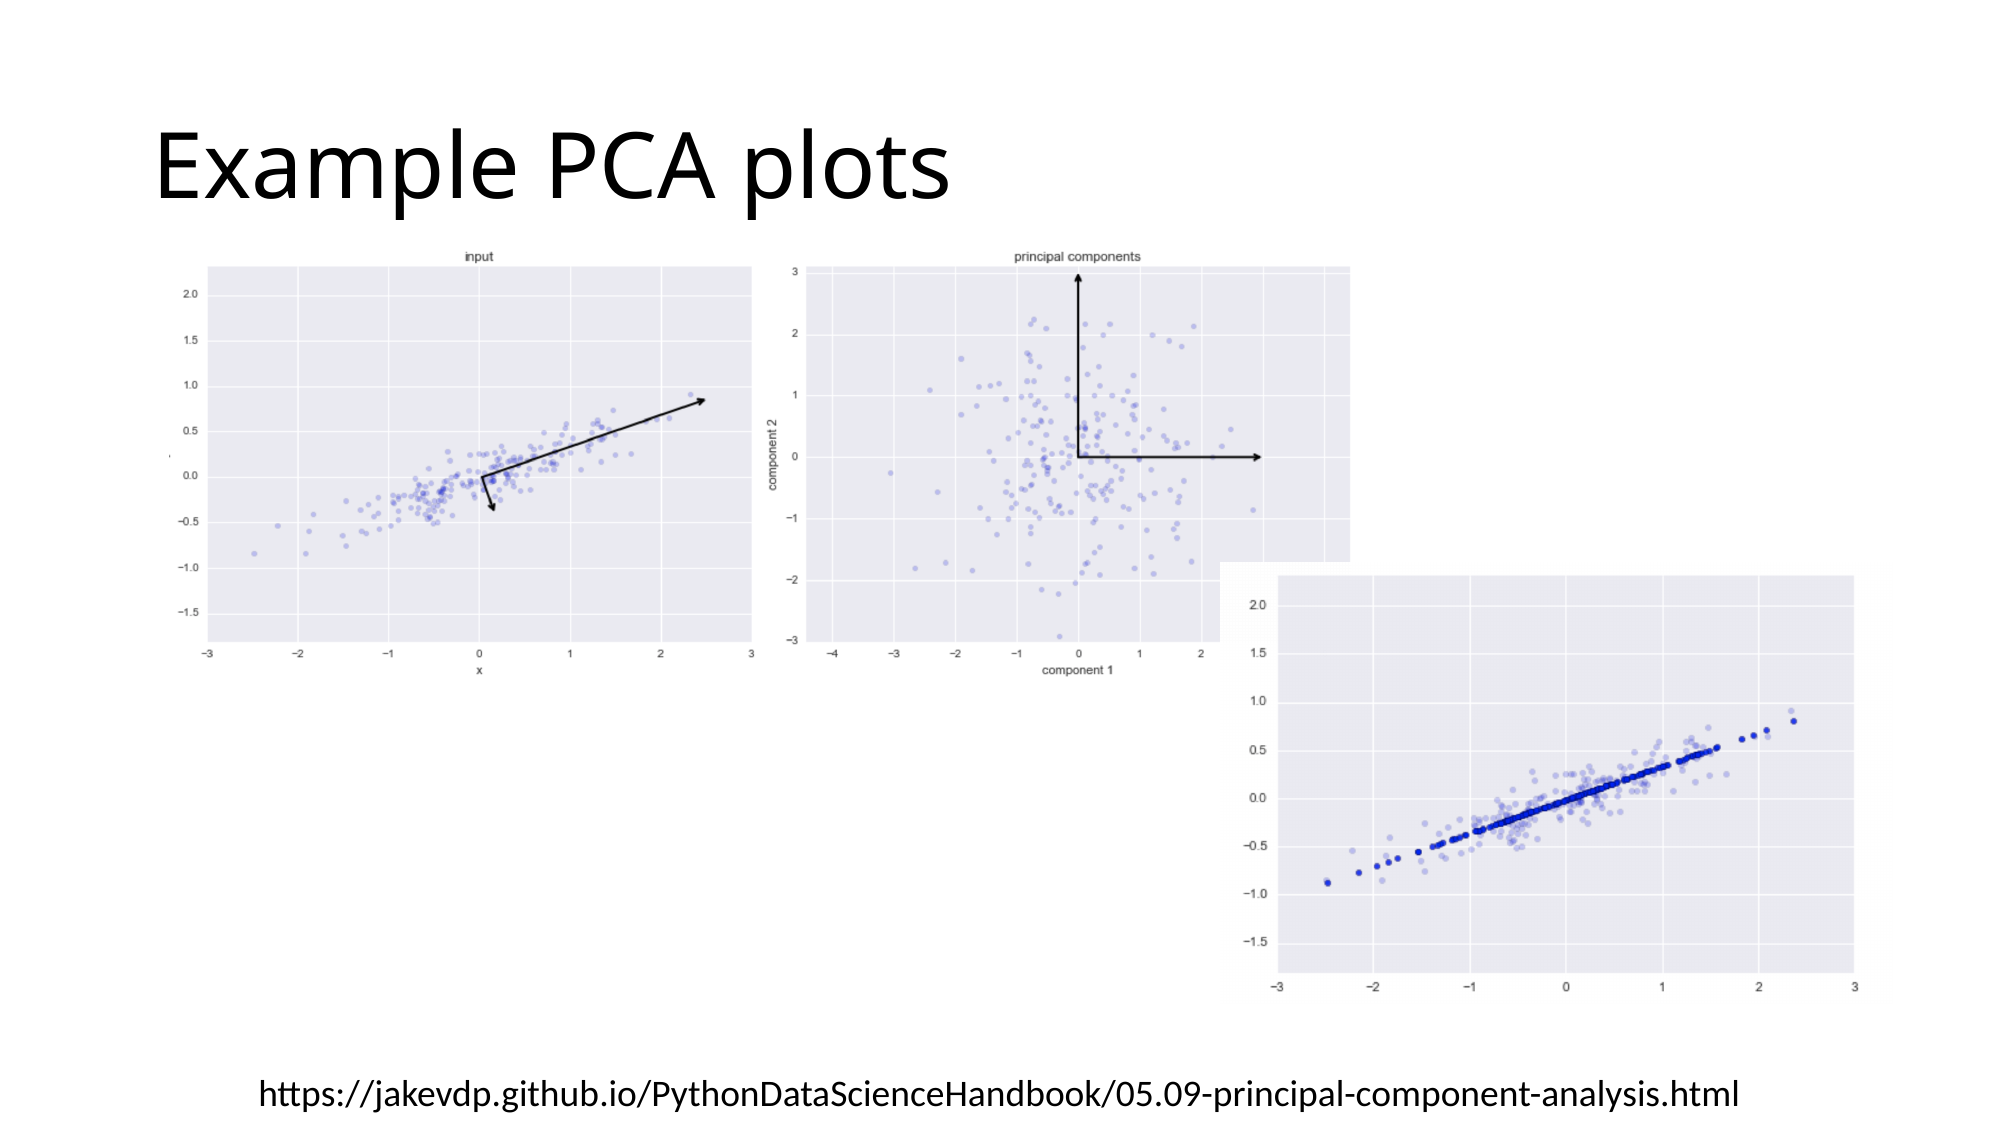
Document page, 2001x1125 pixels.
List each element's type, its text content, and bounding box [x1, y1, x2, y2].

picture [169, 239, 1893, 1004]
title Example PCA plots [137, 59, 1863, 278]
text_box https://jakevdp.github.io/PythonDataScienceHandbook/05.09-principal-component-analysis.html [243, 1061, 1757, 1122]
